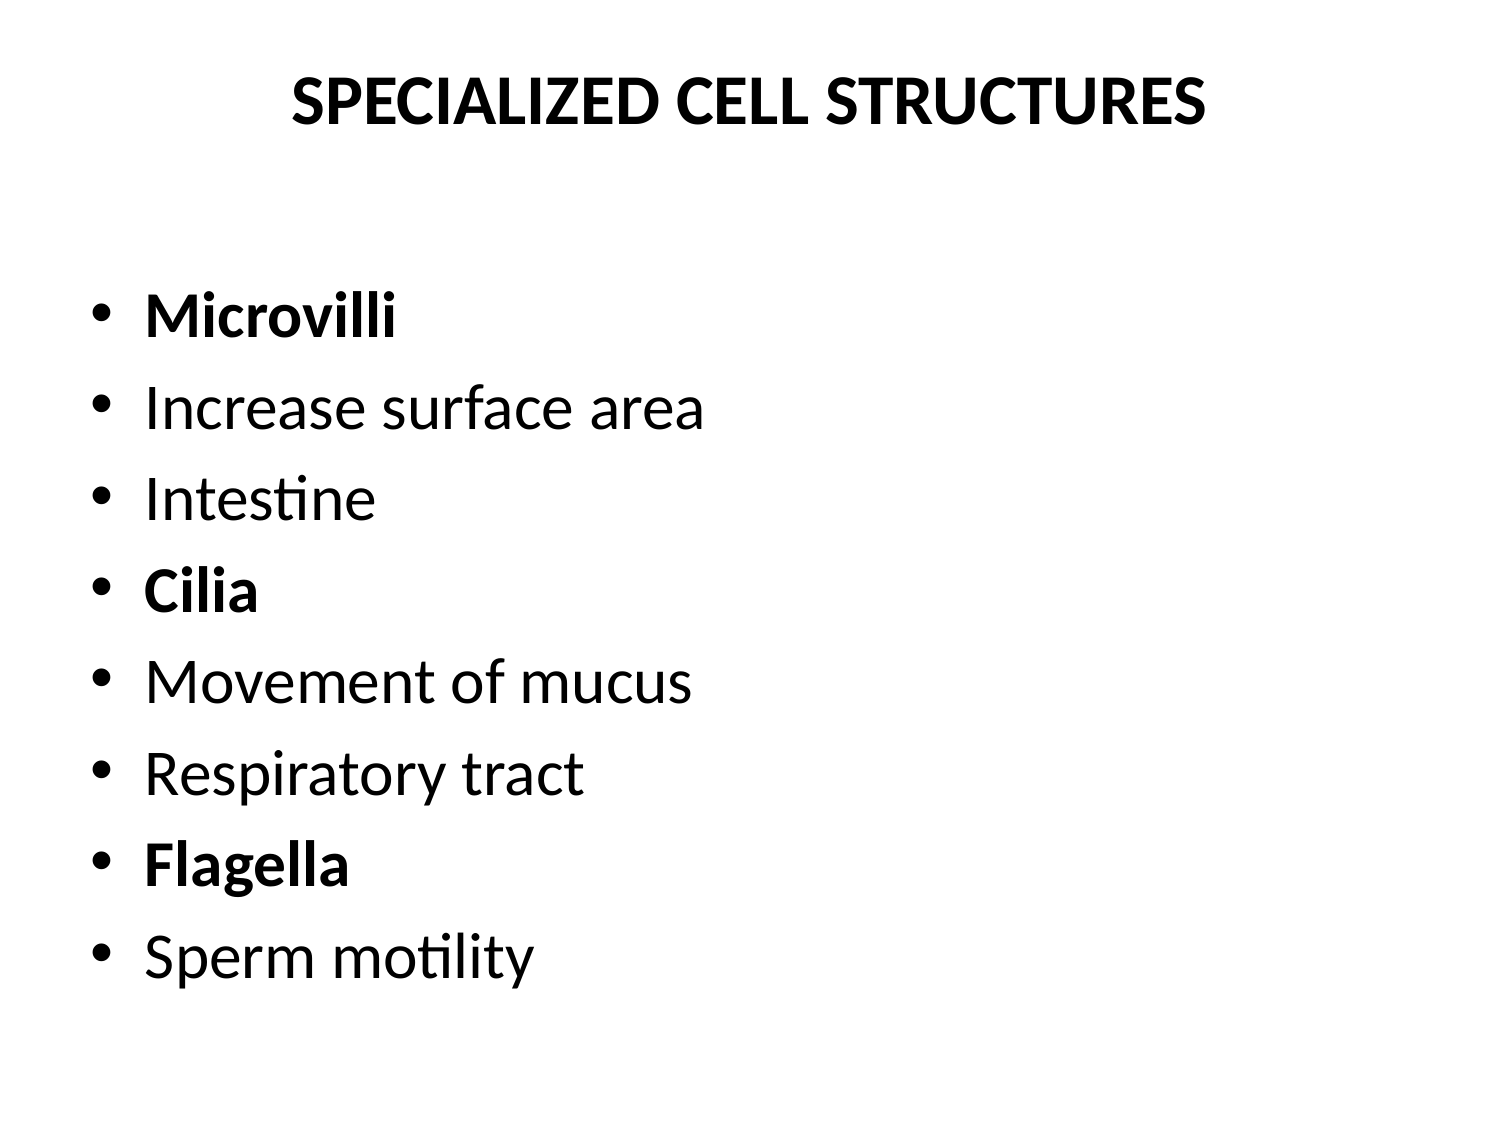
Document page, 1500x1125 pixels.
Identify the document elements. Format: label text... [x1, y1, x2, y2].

list Microvilli Increase surface area Intestine Cilia Movement of mucus Respiratory tract Flagella Sperm motility [75, 173, 1425, 1005]
title SPECIALIZED CELL STRUCTURES [75, 45, 1425, 173]
